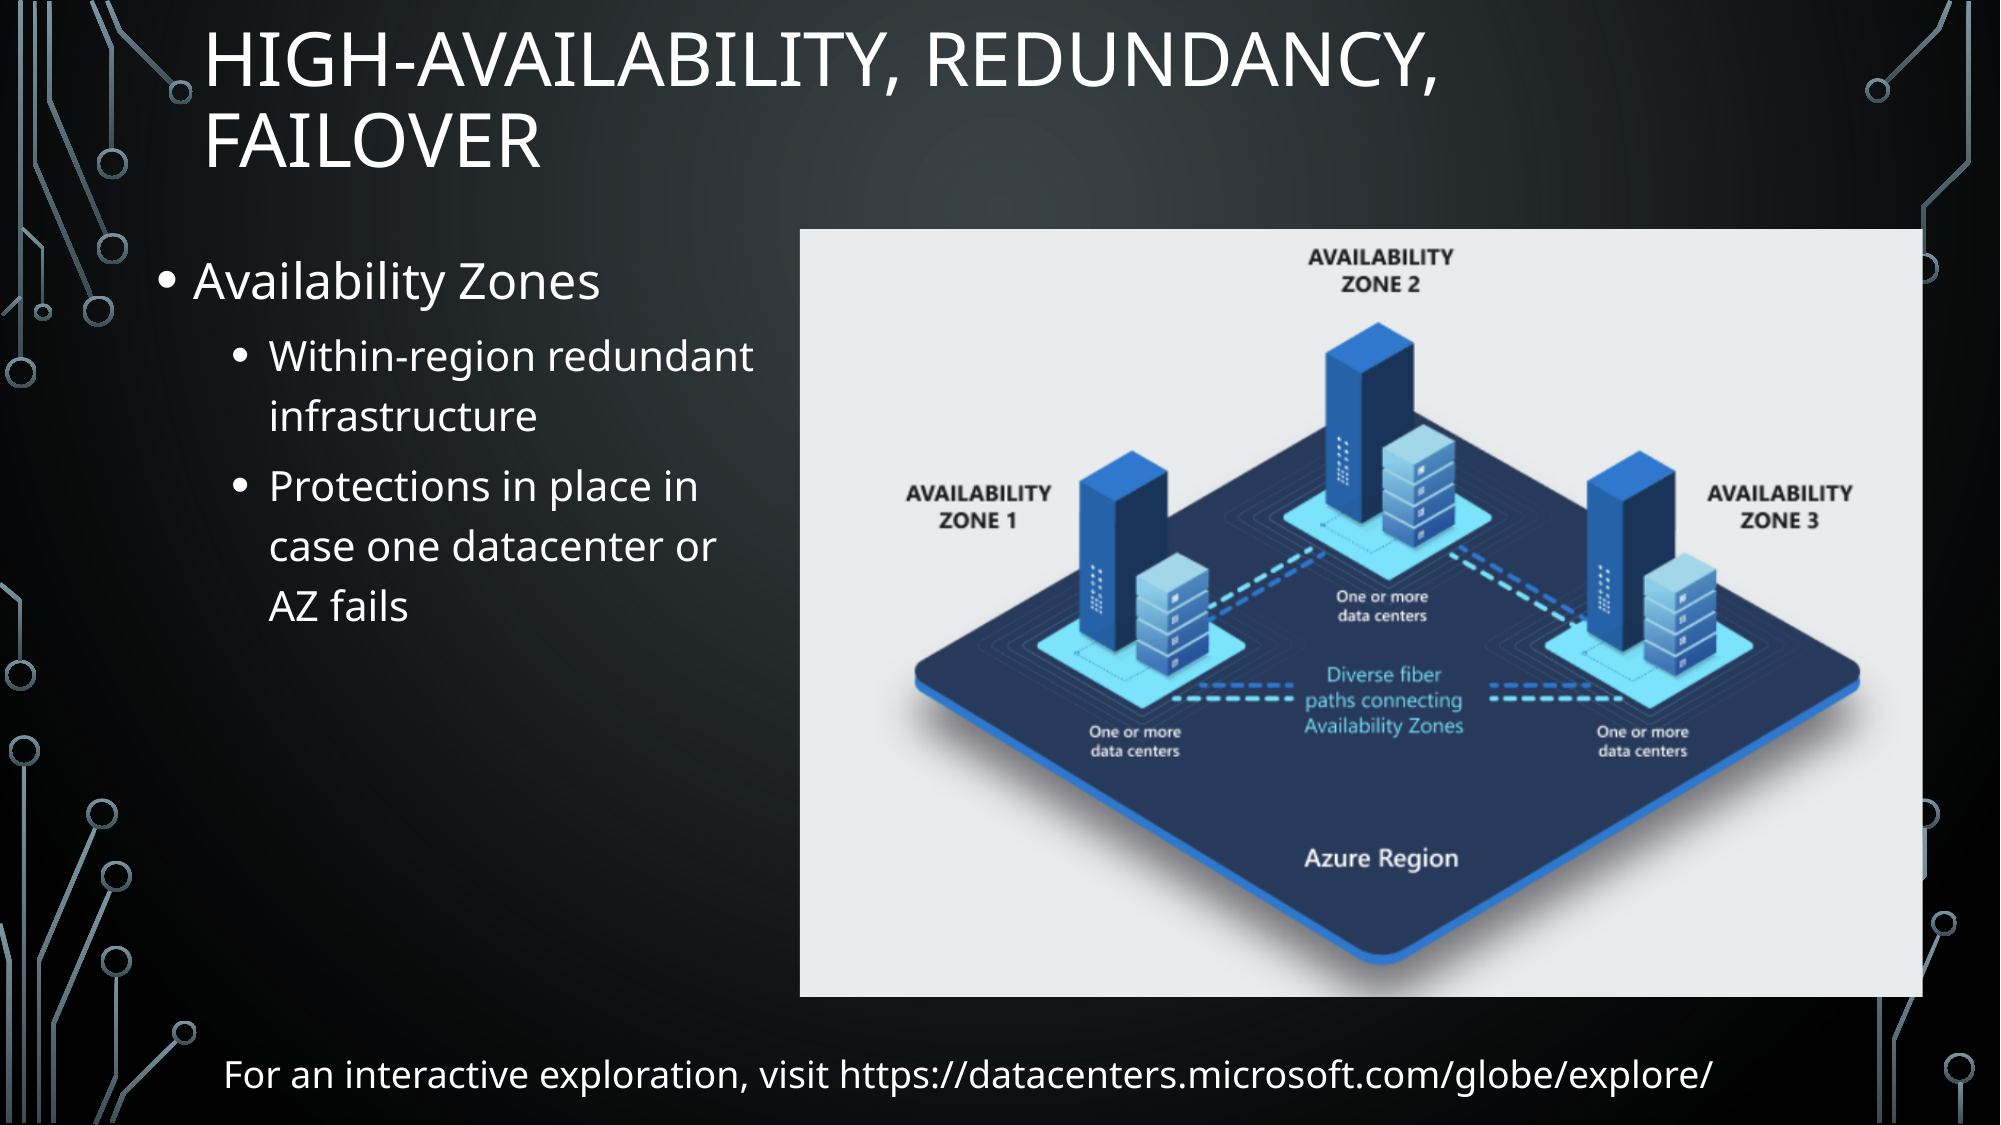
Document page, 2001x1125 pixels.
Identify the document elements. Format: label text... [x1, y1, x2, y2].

title High-Availability, Redundancy, Failover [187, 0, 1813, 224]
picture [799, 229, 1923, 997]
list Availability Zones Within-region redundant infrastructure Protections in place in case one datacenter or AZ fails [140, 229, 782, 811]
text_box For an interactive exploration, visit https://datacenters.microsoft.com/globe/explore/ [208, 1043, 1732, 1103]
